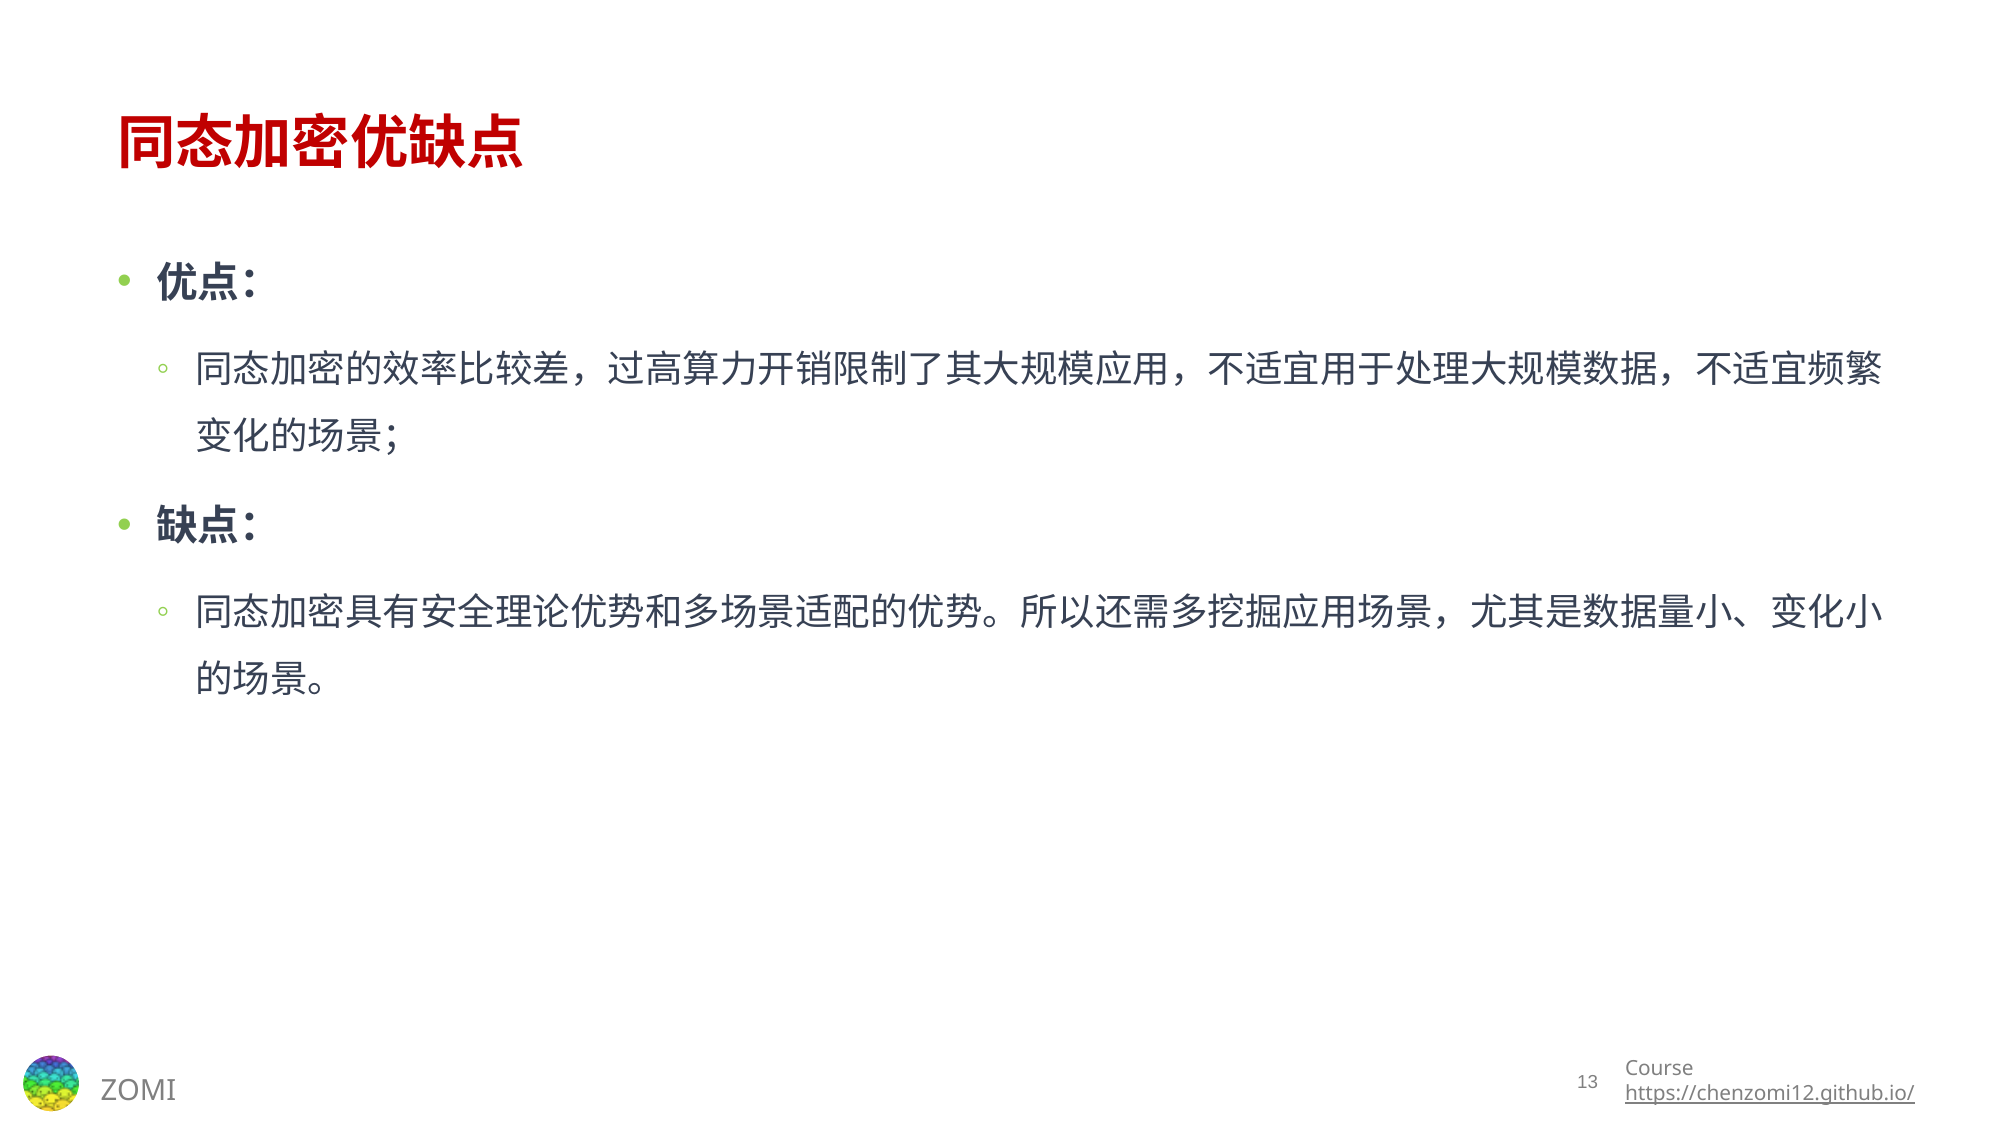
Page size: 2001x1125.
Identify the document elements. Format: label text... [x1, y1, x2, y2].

picture [24, 1056, 78, 1111]
title 同态加密优缺点 [102, 91, 1901, 189]
list 优点： 同态加密的效率比较差，过高算力开销限制了其大规模应用，不适宜用于处理大规模数据，不适宜频繁变化的场景； 缺点： 同态加密具有安全理论优势和多场景适配的优势。所以还需多挖掘应用场景，尤其是数据量小、变化小的场景。 [102, 223, 1901, 1043]
